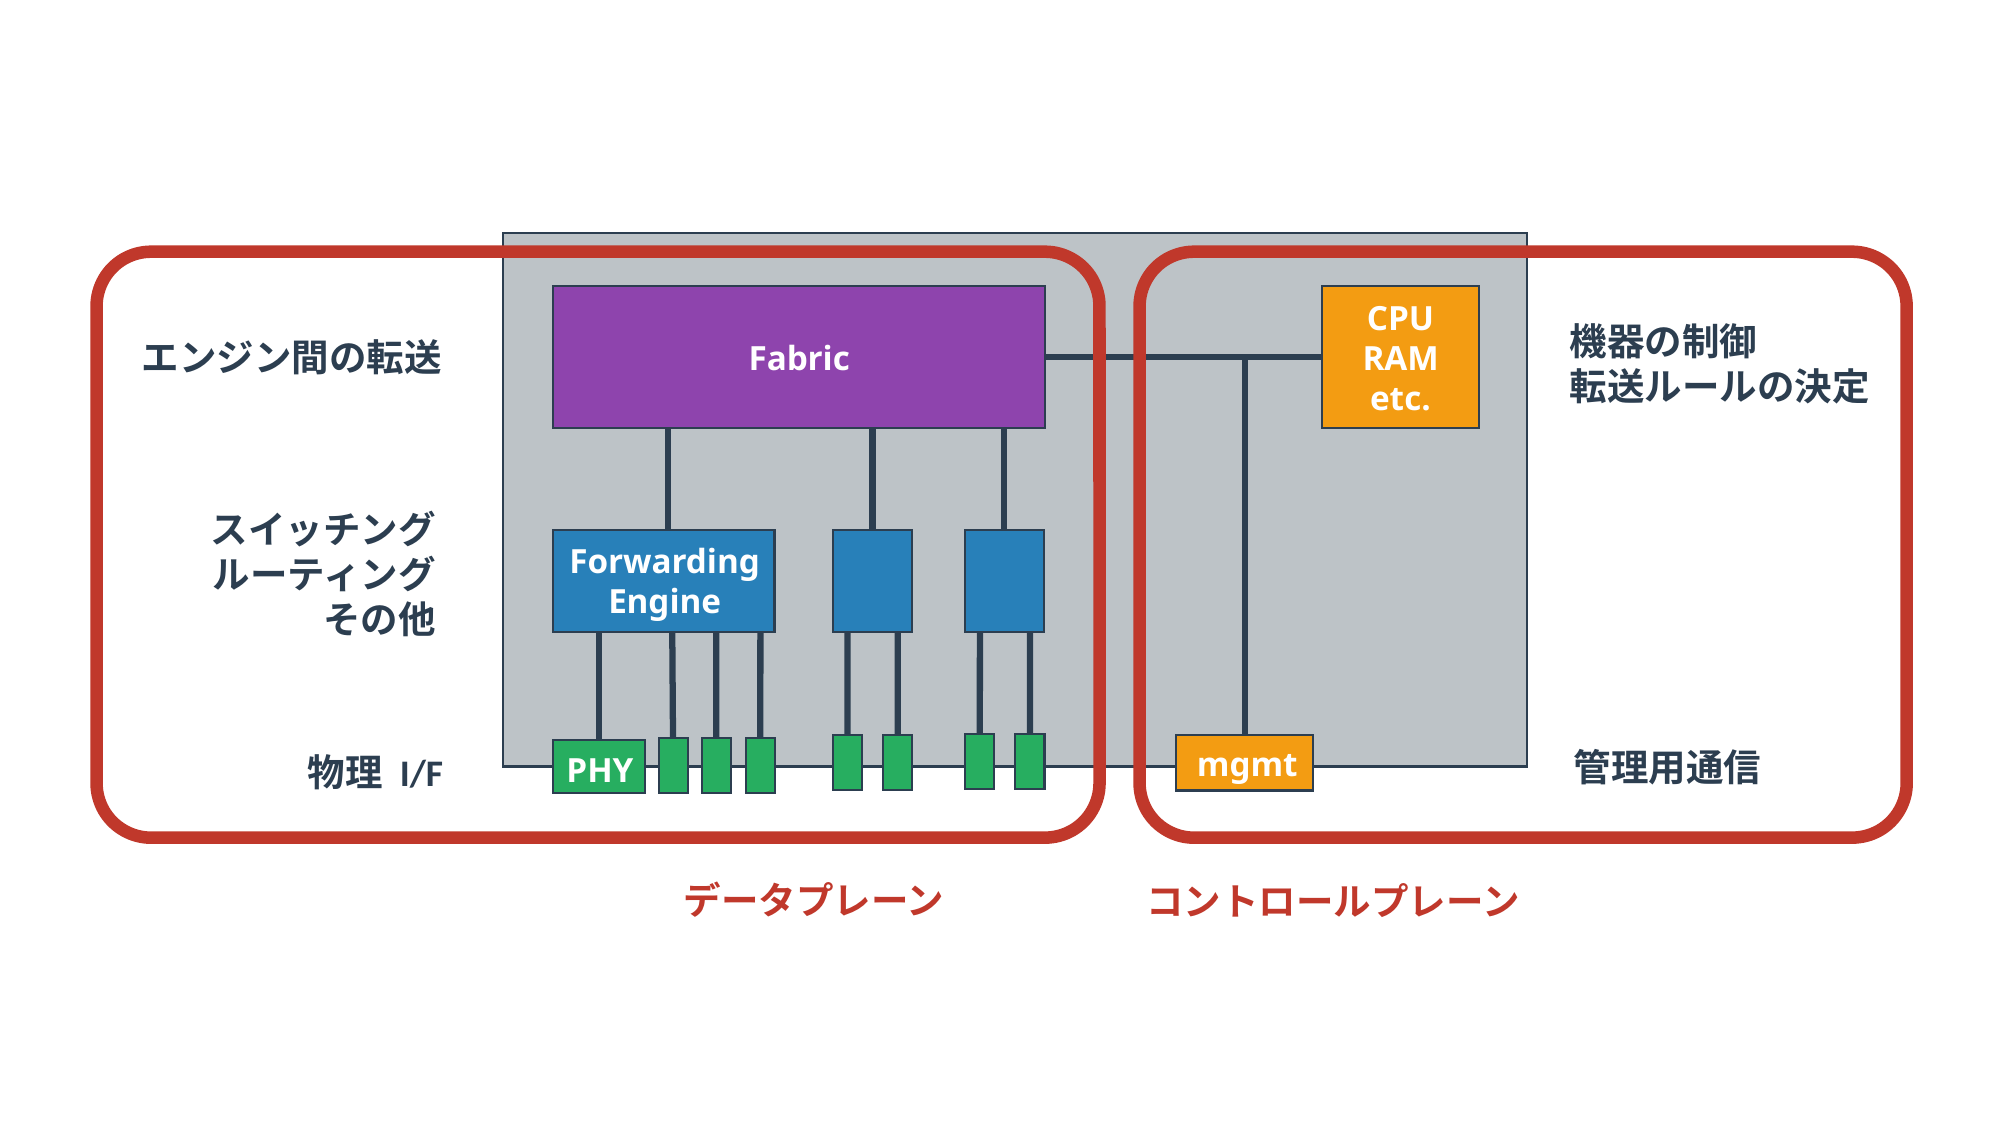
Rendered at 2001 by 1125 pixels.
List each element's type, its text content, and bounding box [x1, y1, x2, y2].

text_box [1138, 250, 1908, 839]
text_box 機器の制御 転送ルールの決定 [1554, 310, 1885, 416]
text_box [95, 250, 1101, 839]
text_box 管理用通信 [1558, 736, 1777, 797]
text_box [502, 232, 1528, 354]
text_box コントロールプレーン [1131, 870, 1535, 931]
text_box [1101, 360, 1138, 768]
text_box データプレーン [668, 869, 960, 930]
